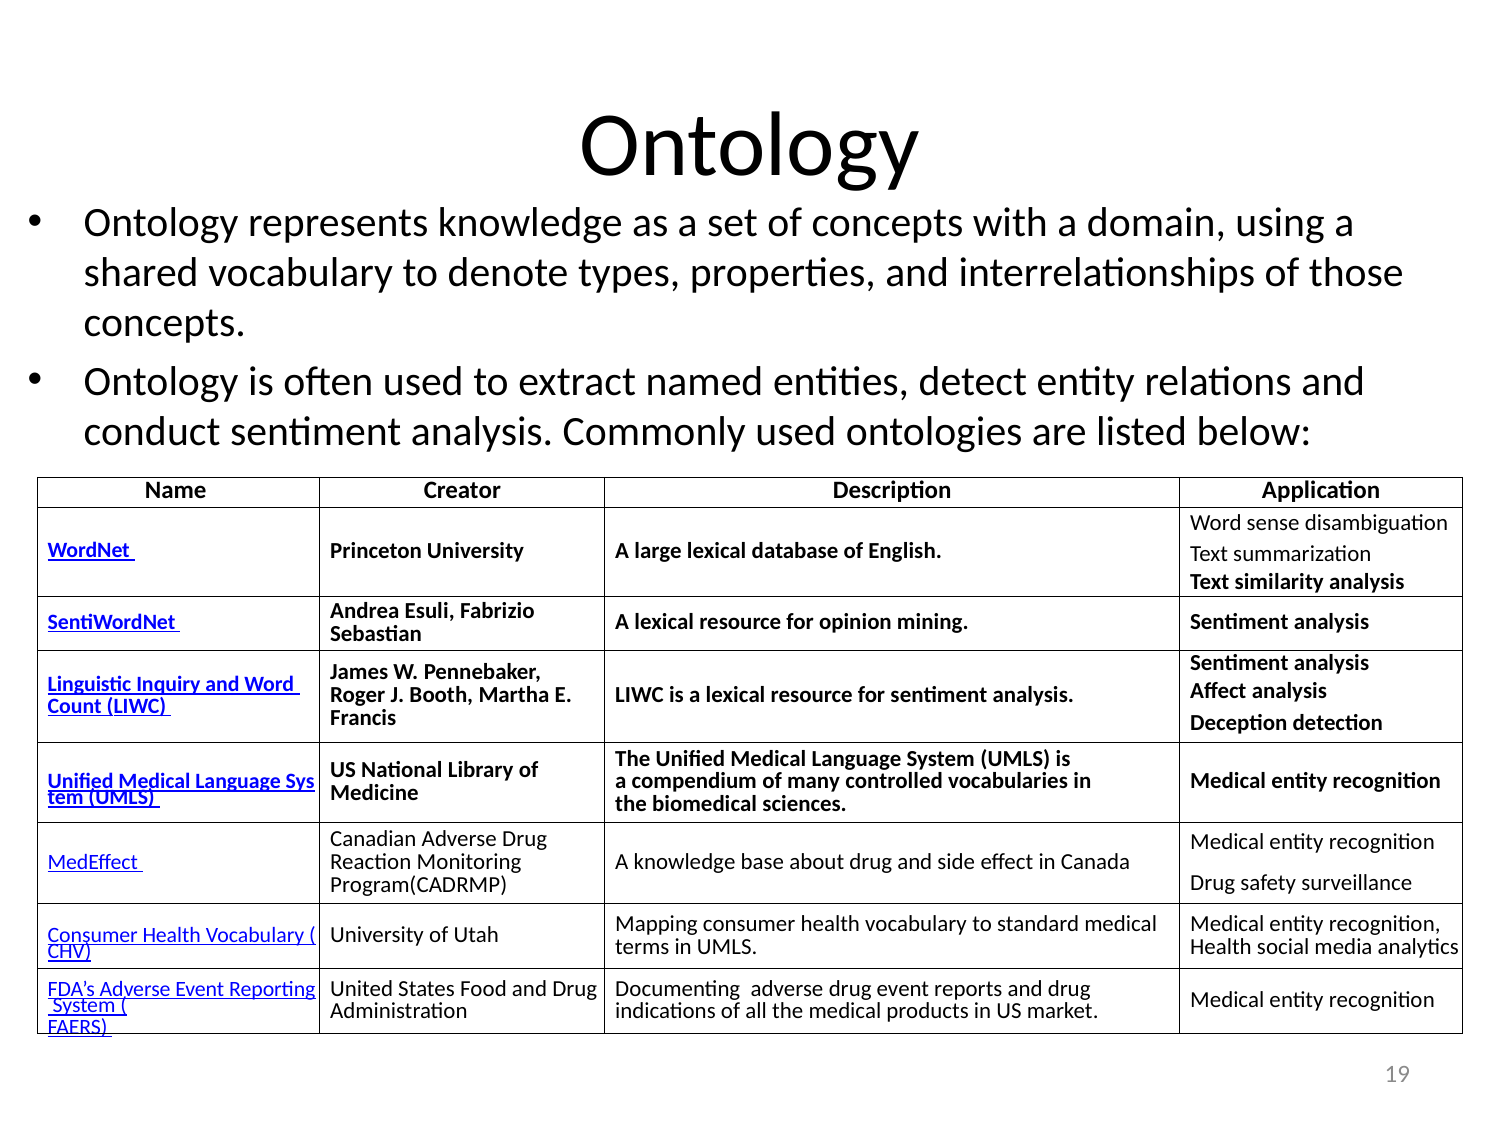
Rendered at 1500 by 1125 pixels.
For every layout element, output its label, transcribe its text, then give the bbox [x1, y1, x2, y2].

table_cell Princeton University [320, 508, 604, 596]
table_cell Deception detection [1180, 706, 1462, 742]
table_cell The Unified Medical Language System (UMLS) is a compendium of many controlled vocabularies in the biomedical sciences. [605, 743, 1179, 822]
table_cell United States Food and Drug Administration [320, 969, 604, 1033]
table_header Description [605, 478, 1179, 507]
list Ontology represents knowledge as a set of concepts with a domain, using a shared vocabulary to denote types, properties, and interrelationships of those concepts. Ontology is often used to extract named entities, detect entity relations and conduct sentiment analysis. Commonly used ontologies are listed below: [12, 187, 1475, 988]
table_cell WordNet [38, 508, 319, 596]
table_cell Drug safety surveillance [1180, 863, 1462, 903]
table_cell Documenting adverse drug event reports and drug indications of all the medical products in US market. [605, 969, 1179, 1033]
table_cell US National Library of Medicine [320, 743, 604, 822]
table_cell Medical entity recognition [1180, 823, 1462, 863]
table_cell Linguistic Inquiry and Word Count (LIWC) [38, 651, 319, 742]
table_cell Mapping consumer health vocabulary to standard medical terms in UMLS. [605, 904, 1179, 968]
table_cell A large lexical database of English. [605, 508, 1179, 596]
table_cell University of Utah [320, 904, 604, 968]
table_cell SentiWordNet [38, 597, 319, 650]
table_cell Andrea Esuli, Fabrizio Sebastian [320, 597, 604, 650]
table_cell FDA’s Adverse Event Reporting System (FAERS) [38, 969, 319, 1033]
table_cell MedEffect [38, 823, 319, 903]
table_header Name [38, 478, 319, 507]
table_cell A lexical resource for opinion mining. [605, 597, 1179, 650]
table_cell Word sense disambiguation [1180, 508, 1462, 541]
table_header Application [1180, 478, 1462, 507]
table_cell Sentiment analysis [1180, 597, 1462, 650]
table_cell Consumer Health Vocabulary (CHV) [38, 904, 319, 968]
table_header Creator [320, 478, 604, 507]
table_cell Medical entity recognition [1180, 743, 1462, 822]
table_cell A knowledge base about drug and side effect in Canada [605, 823, 1179, 903]
table_cell Medical entity recognition, Health social media analytics [1180, 904, 1462, 968]
table_cell James W. Pennebaker, Roger J. Booth, Martha E. Francis [320, 651, 604, 742]
table_cell Medical entity recognition [1180, 969, 1462, 1033]
slide_number 19 [1074, 1042, 1425, 1103]
table_cell Unified Medical Language System (UMLS) [38, 743, 319, 822]
table_cell Text similarity analysis [1180, 569, 1462, 596]
title Ontology [75, 45, 1425, 187]
table_cell Canadian Adverse Drug Reaction Monitoring Program(CADRMP) [320, 823, 604, 903]
table_cell Affect analysis [1180, 678, 1462, 706]
table_cell LIWC is a lexical resource for sentiment analysis. [605, 651, 1179, 742]
table_cell Sentiment analysis [1180, 651, 1462, 678]
table_cell Text summarization [1180, 541, 1462, 569]
